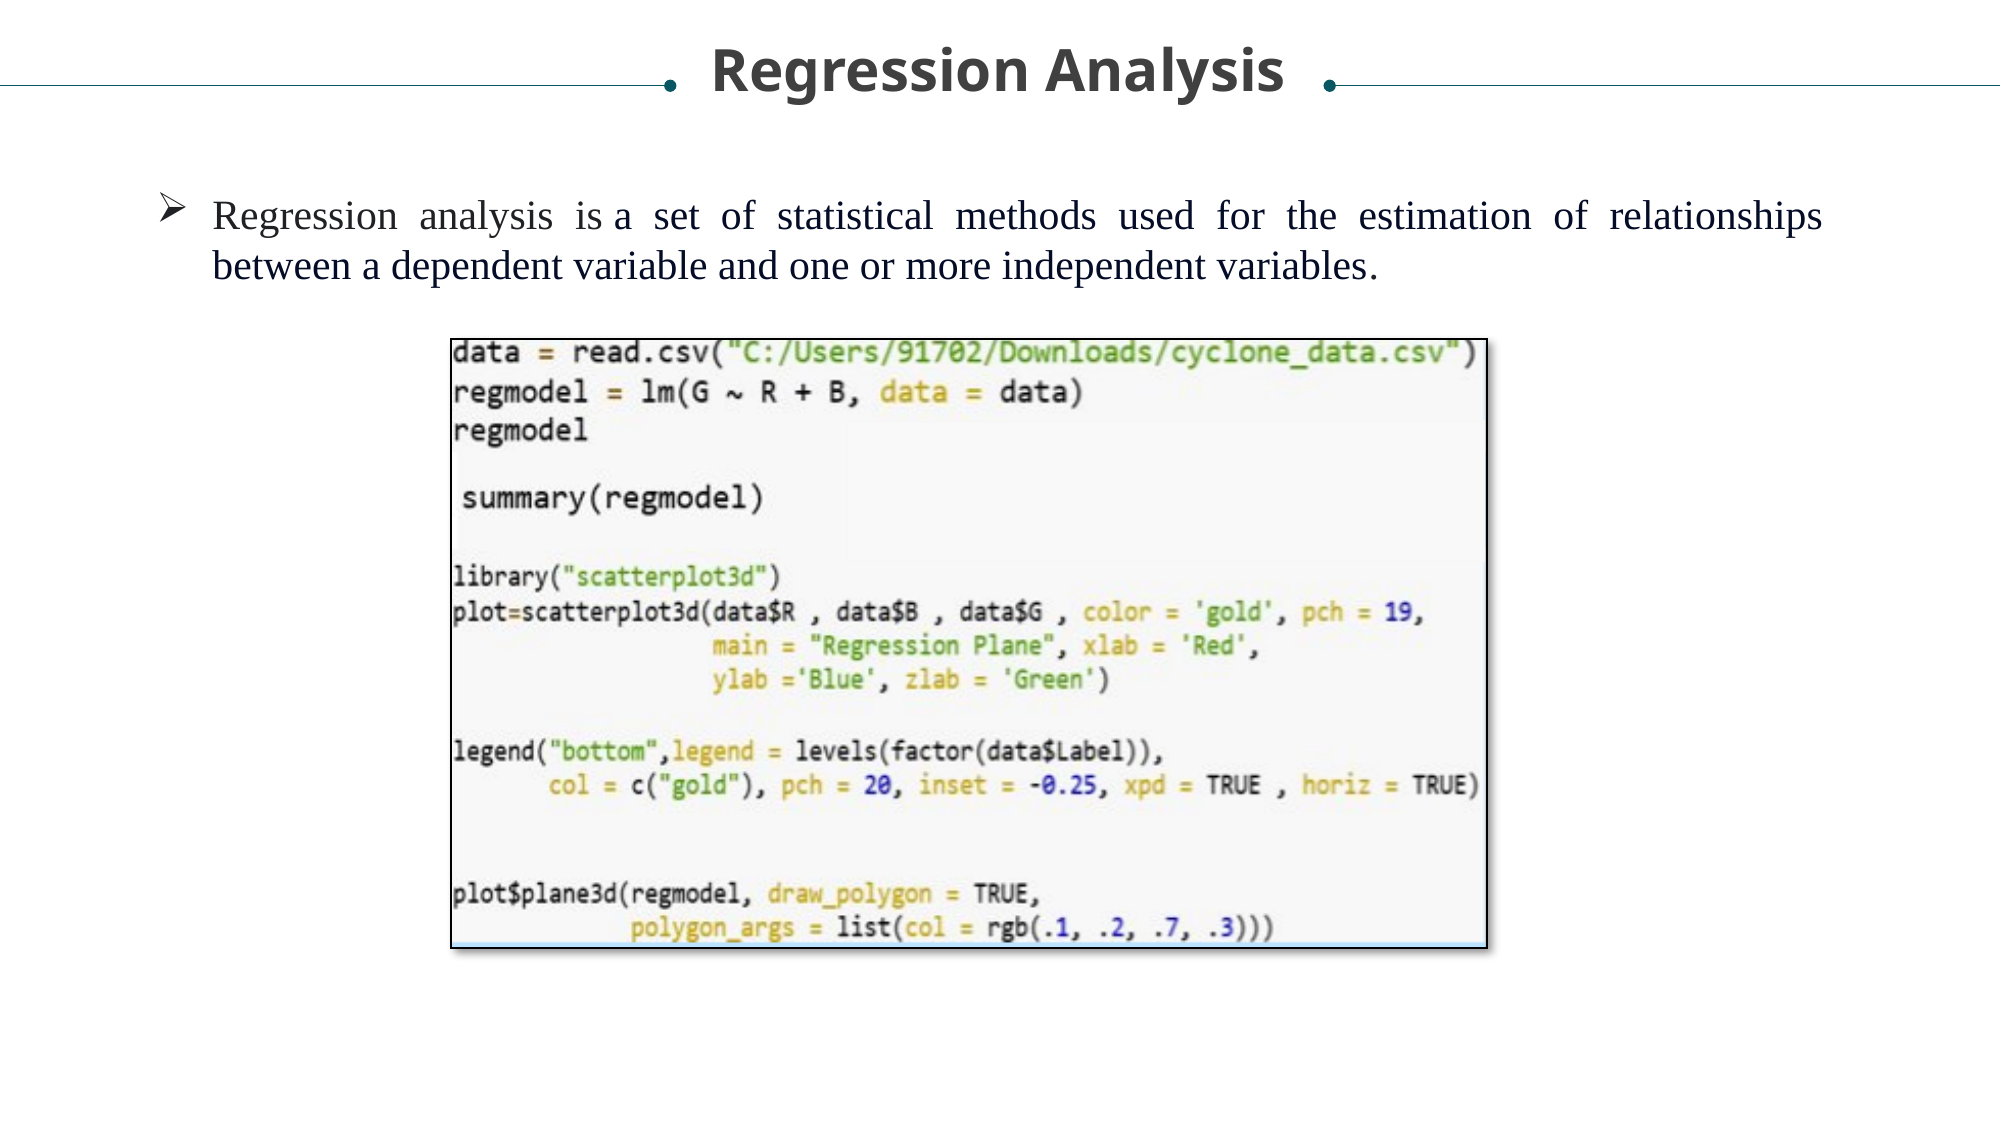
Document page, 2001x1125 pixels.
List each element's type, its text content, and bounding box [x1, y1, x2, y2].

text_box Regression analysis is a set of statistical methods used for the estimation of relationships between a dependent variable and one or more independent variables. [141, 180, 1840, 296]
text_box [255, 296, 1761, 391]
text_box Regression Analysis [35, 40, 1961, 174]
picture [452, 340, 1486, 947]
